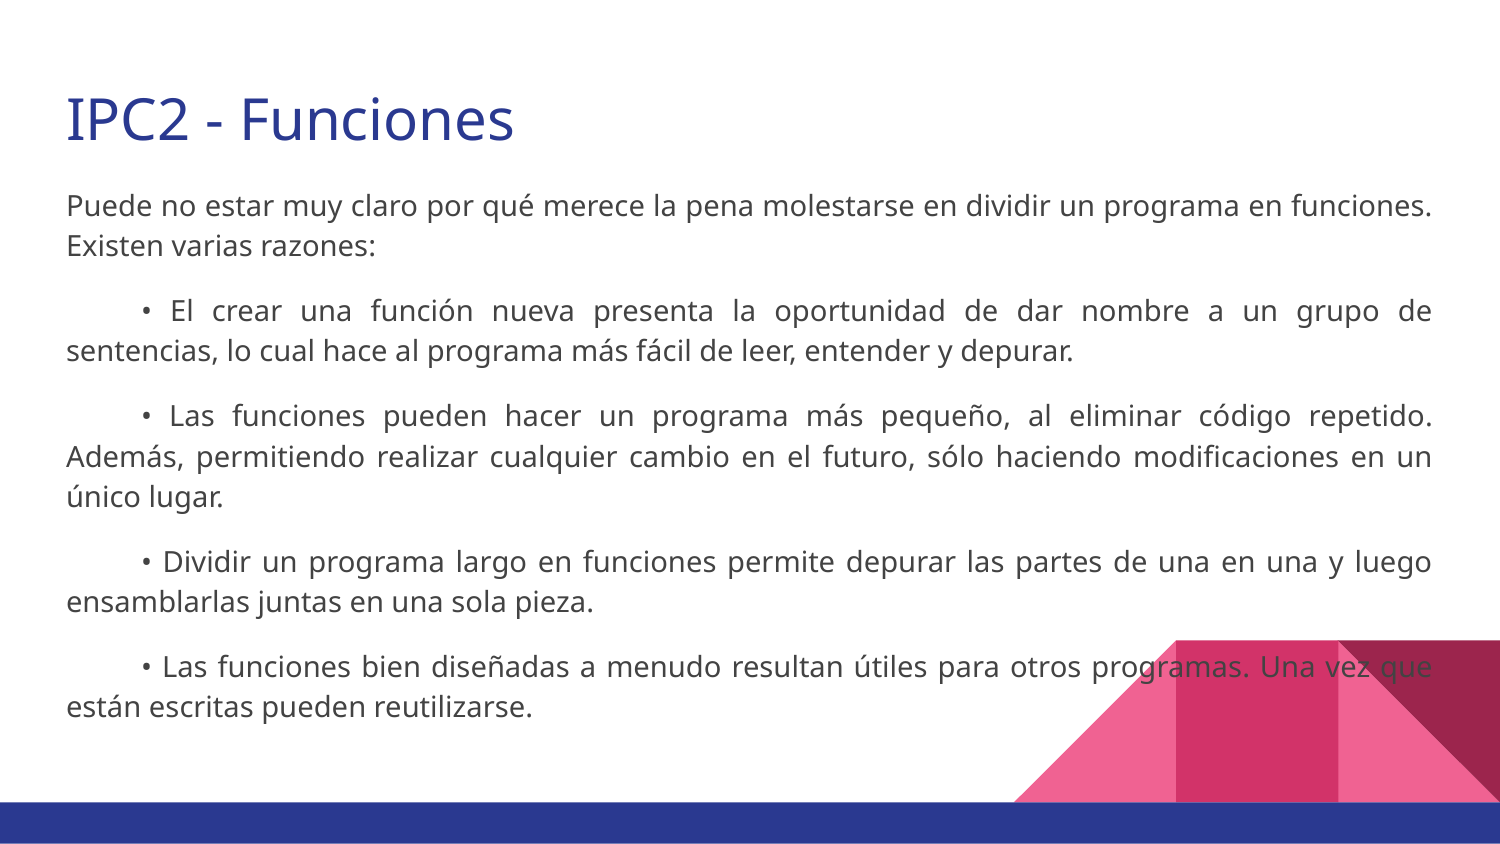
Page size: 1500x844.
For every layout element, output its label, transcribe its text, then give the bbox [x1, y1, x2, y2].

list Puede no estar muy claro por qué merece la pena molestarse en dividir un programa en funciones. Existen varias razones: • El crear una función nueva presenta la oportunidad de dar nombre a un grupo de sentencias, lo cual hace al programa más fácil de leer, entender y depurar. • Las funciones pueden hacer un programa más pequeño, al eliminar código repetido. Además, permitiendo realizar cualquier cambio en el futuro, sólo haciendo modificaciones en un único lugar. • Dividir un programa largo en funciones permite depurar las partes de una en una y luego ensamblarlas juntas en una sola pieza. • Las funciones bien diseñadas a menudo resultan útiles para otros programas. Una vez que están escritas pueden reutilizarse. [51, 166, 1449, 685]
title IPC2 - Funciones [51, 67, 1449, 166]
